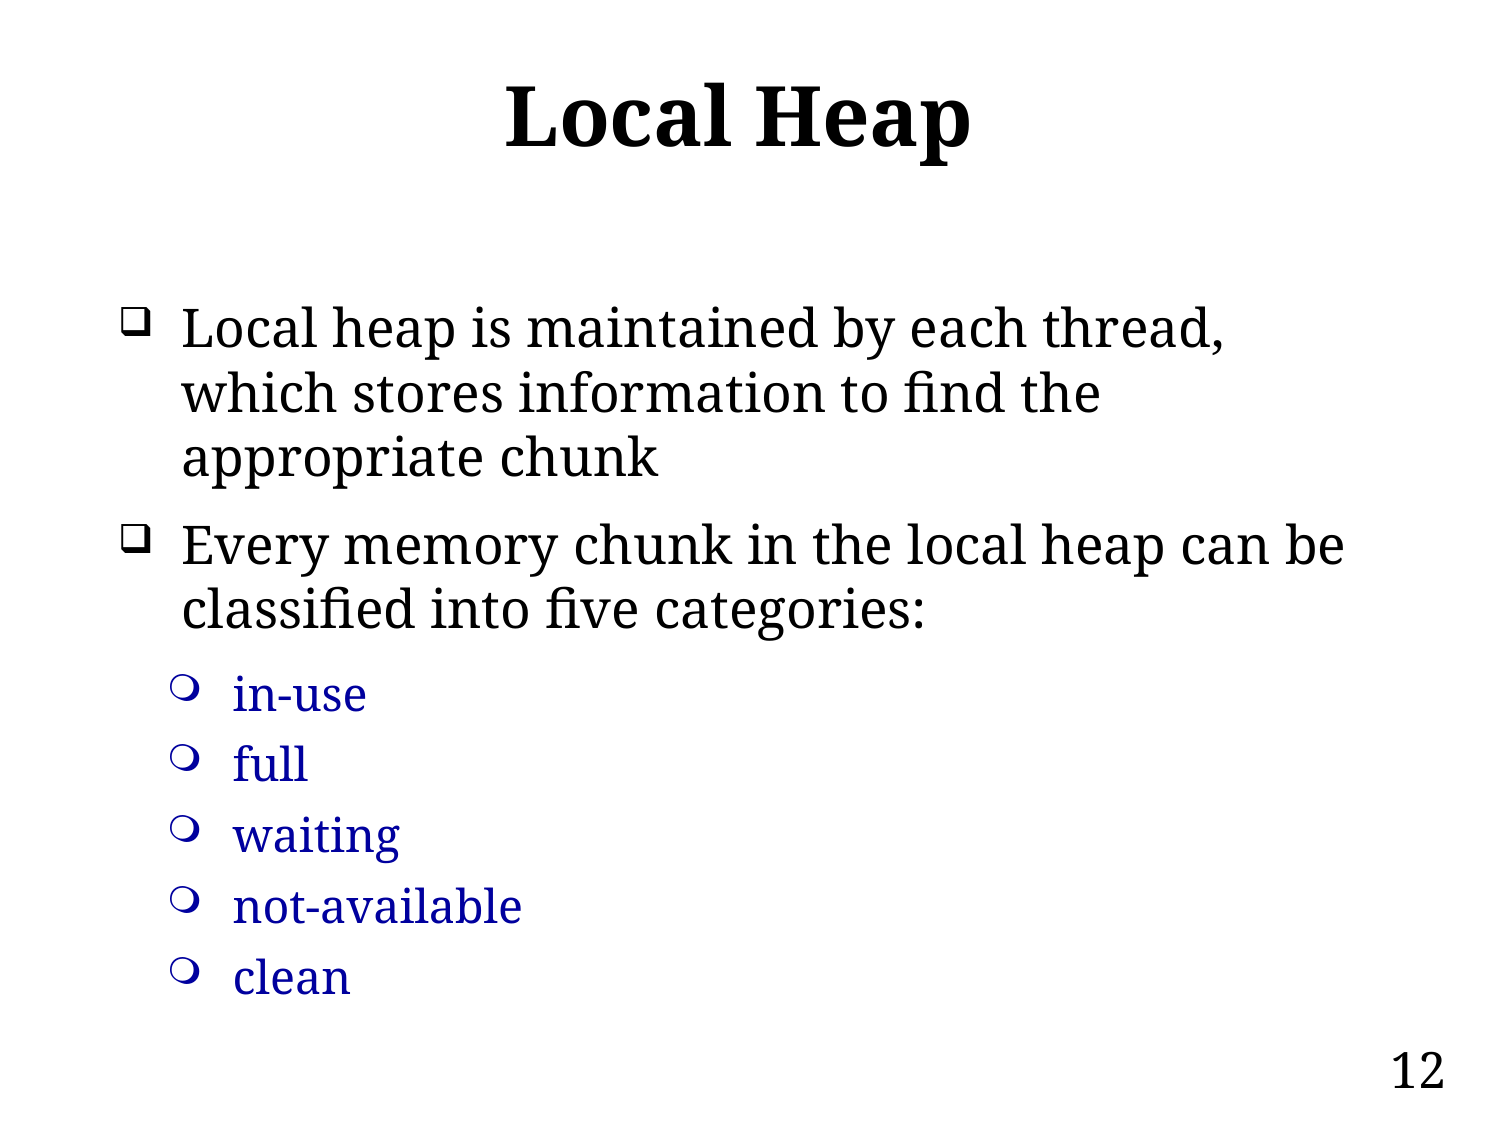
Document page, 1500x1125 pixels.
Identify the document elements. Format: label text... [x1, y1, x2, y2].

slide_number 12 [1059, 1042, 1462, 1103]
title Local Heap [30, 36, 1449, 202]
list Local heap is maintained by each thread, which stores information to find the appropriate chunk Every memory chunk in the local heap can be classified into five categories: in-use full waiting not-available clean [103, 287, 1397, 1014]
